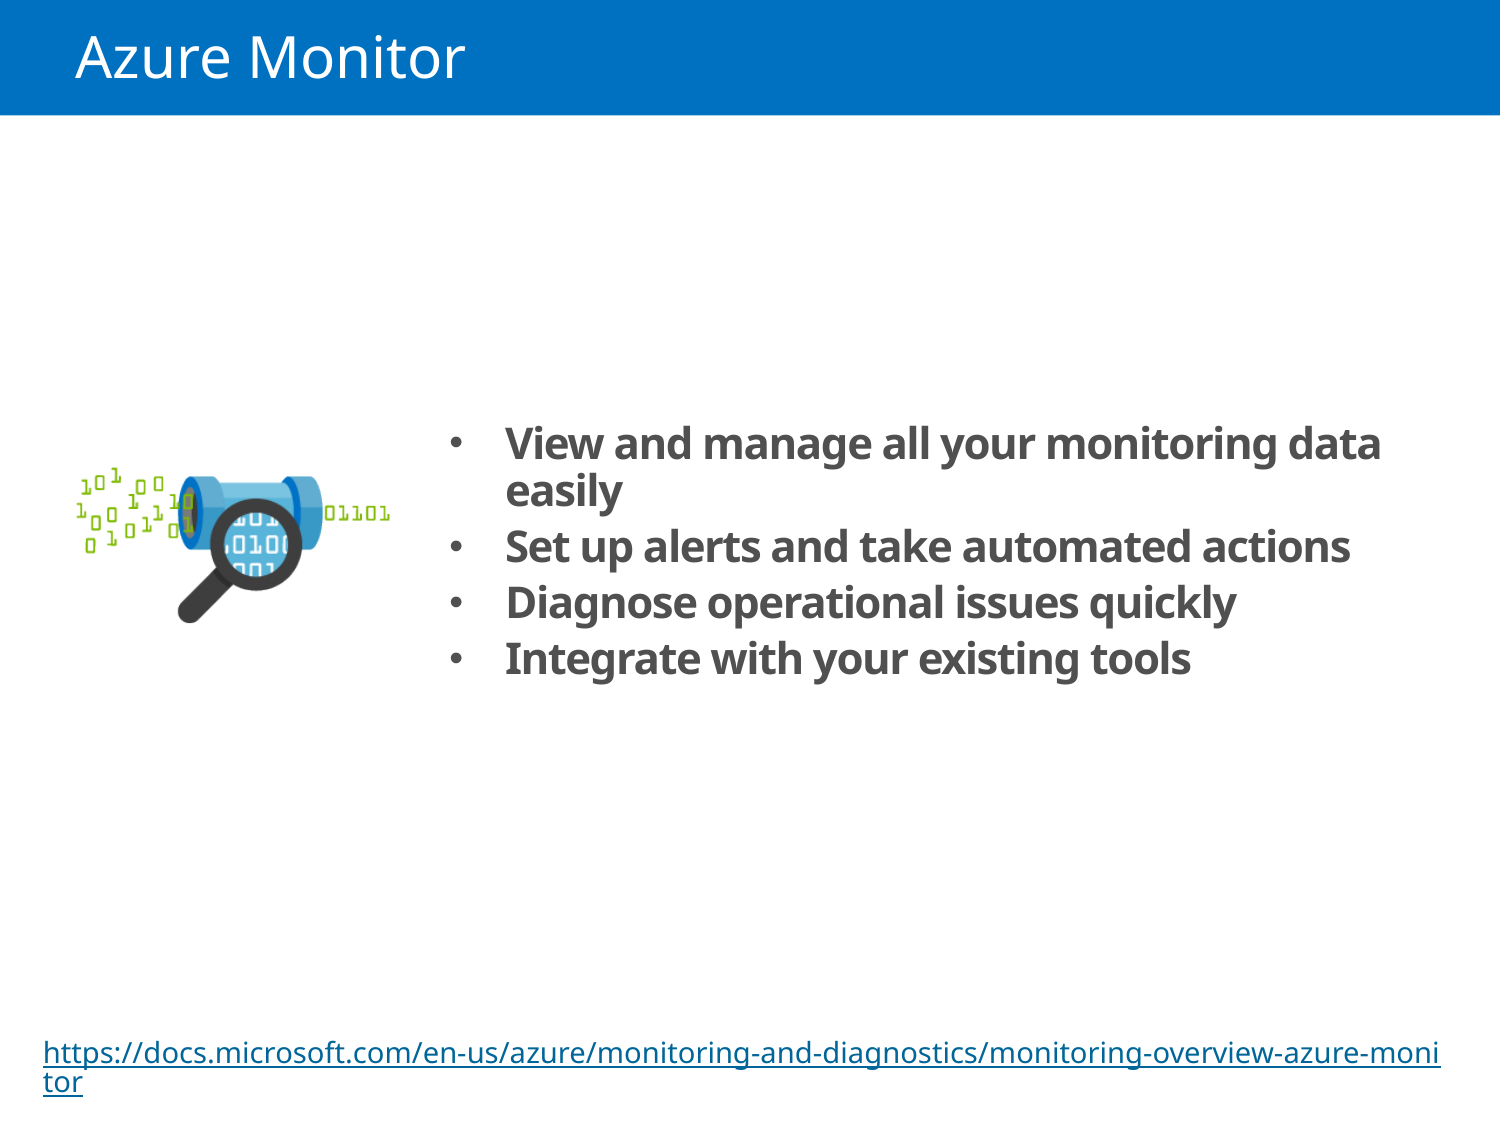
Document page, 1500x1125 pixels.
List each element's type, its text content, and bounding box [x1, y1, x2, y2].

list https://docs.microsoft.com/en-us/azure/monitoring-and-diagnostics/monitoring-overview-azure-monitor [42, 1034, 1450, 1103]
text_box View and manage all your monitoring data easily Set up alerts and take automated actions Diagnose operational issues quickly Integrate with your existing tools [449, 421, 1384, 684]
picture [46, 441, 421, 641]
title Azure Monitor [75, 0, 1351, 122]
